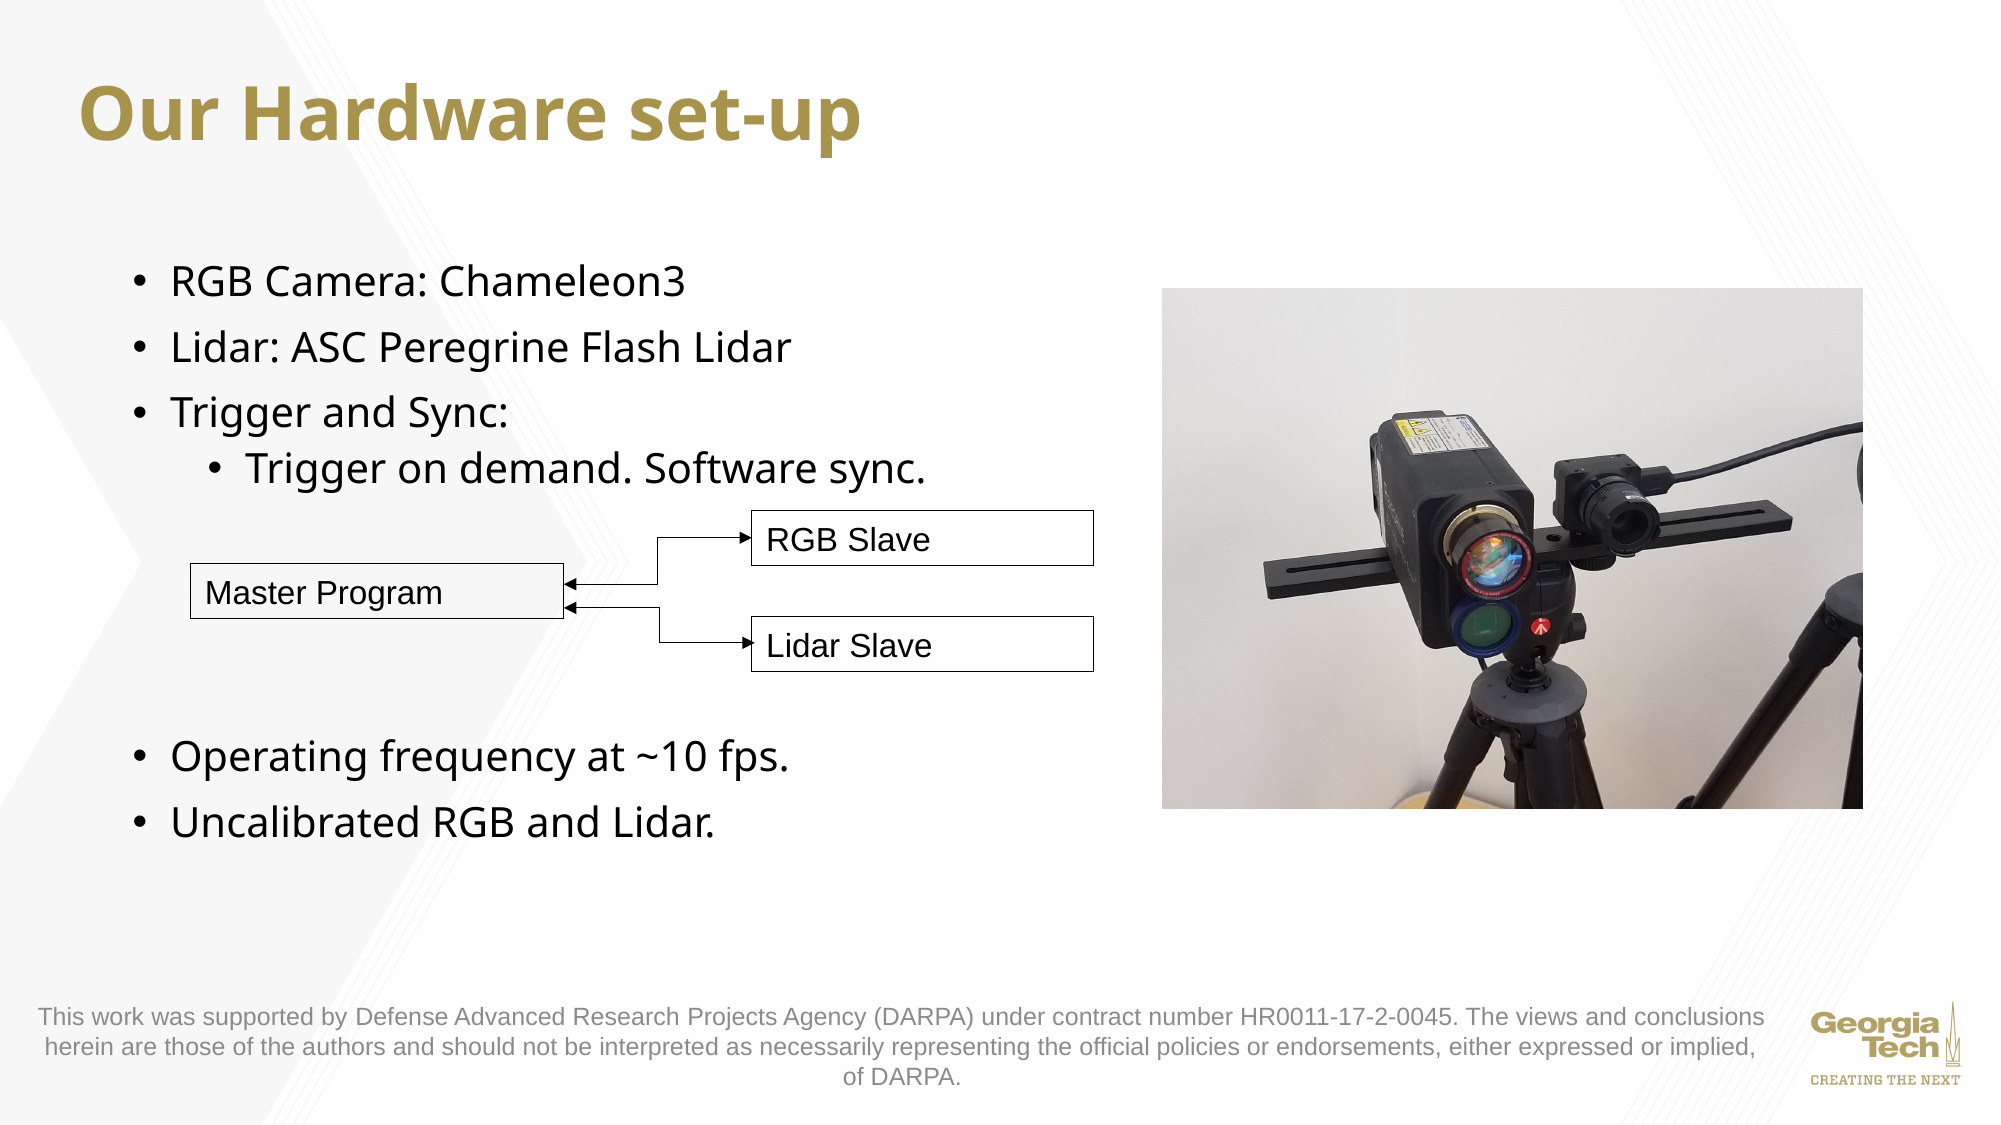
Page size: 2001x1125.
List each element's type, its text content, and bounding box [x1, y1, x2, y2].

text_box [563, 607, 755, 643]
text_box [563, 537, 752, 585]
text_box Lidar Slave [751, 616, 1094, 672]
list RGB Camera: Chameleon3 Lidar: ASC Peregrine Flash Lidar Trigger and Sync: Trigger on demand. Software sync. Operating frequency at ~10 fps. Uncalibrated RGB and Lidar. [117, 252, 1228, 967]
text_box Master Program [190, 563, 564, 619]
footer This work was supported by Defense Advanced Research Projects Agency (DARPA) under contract number HR0011-17-2-0045. The views and conclusions herein are those of the authors and should not be interpreted as necessarily representing the official policies or endorsements, either expressed or implied, of DARPA. [18, 984, 1787, 1077]
title Our Hardware set-up [62, 32, 1938, 200]
text_box RGB Slave [751, 510, 1094, 566]
picture [0, 0, 2001, 1125]
